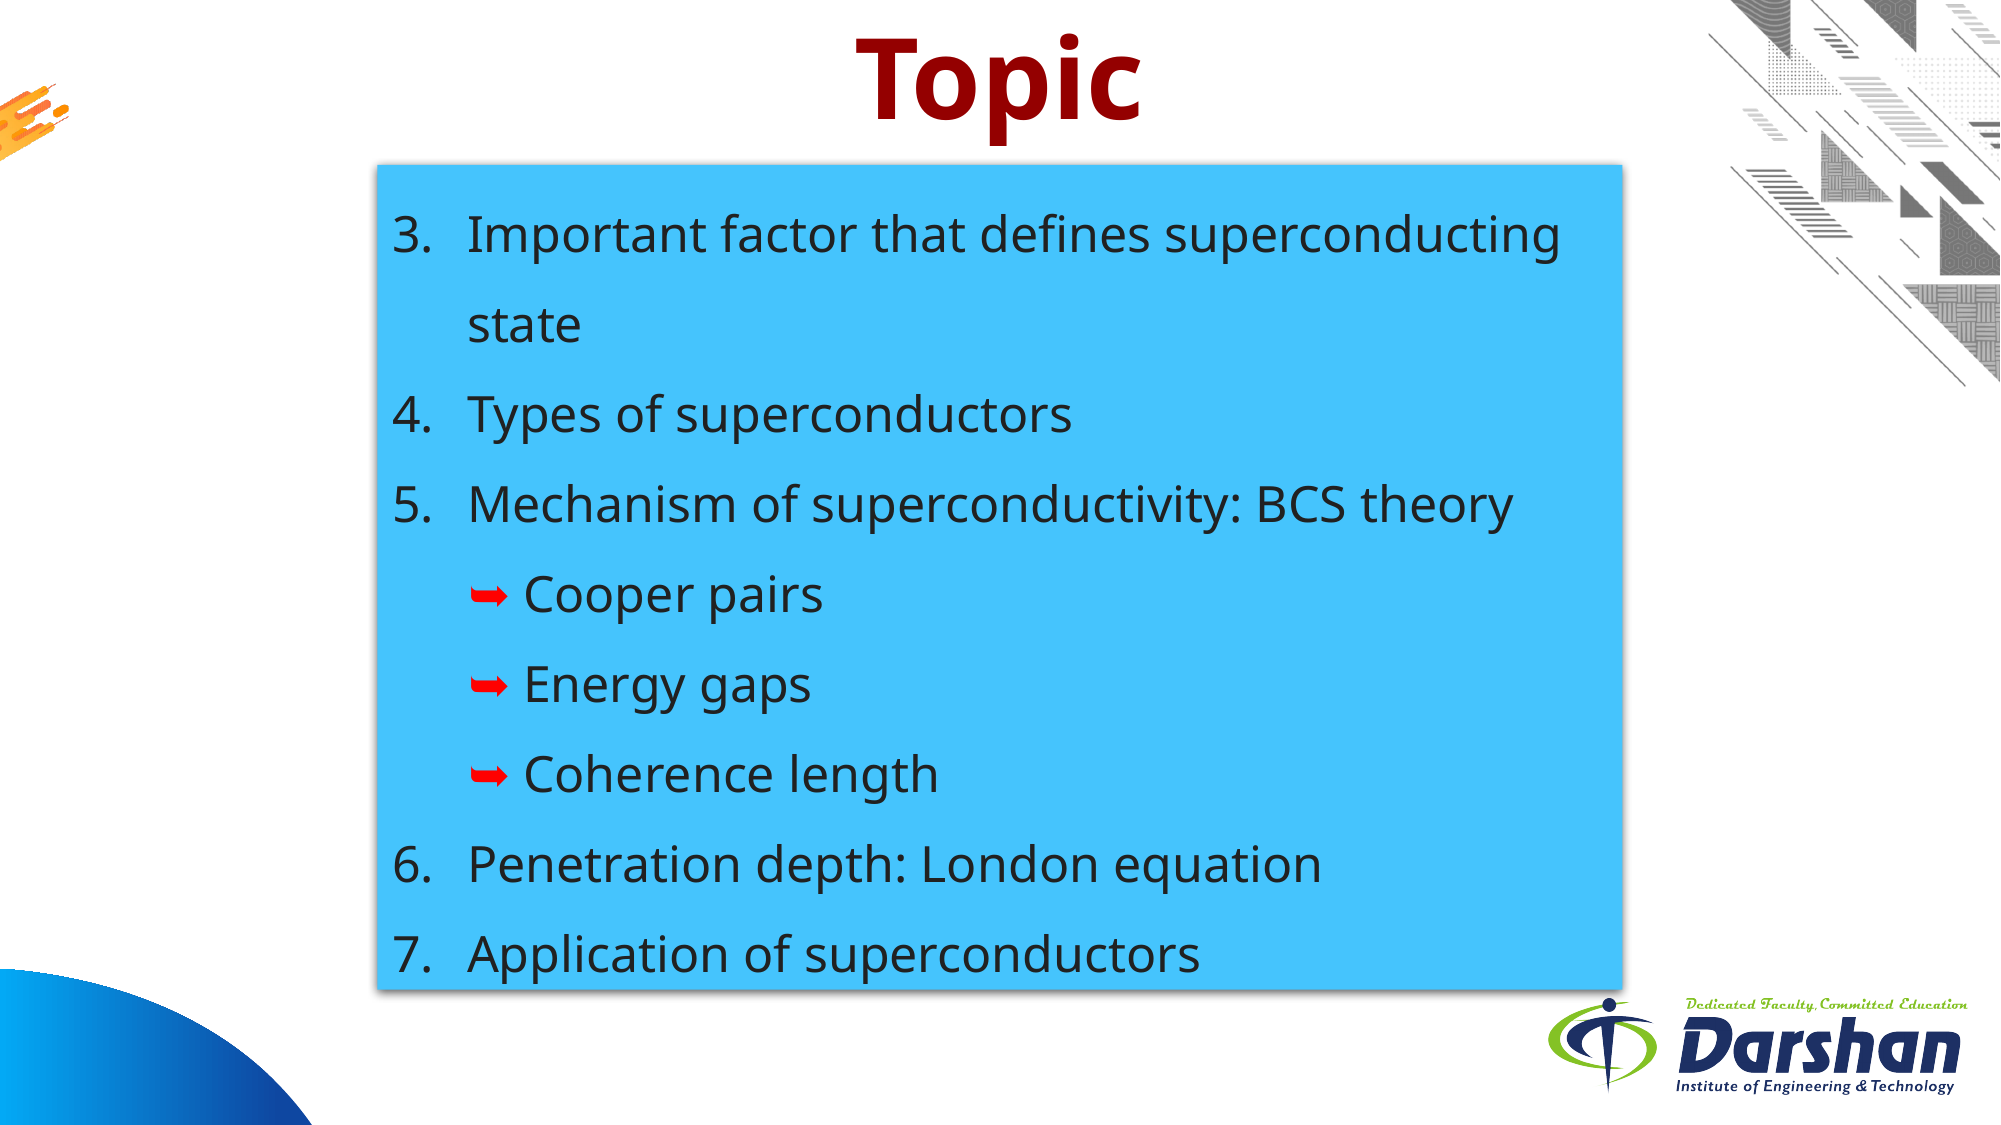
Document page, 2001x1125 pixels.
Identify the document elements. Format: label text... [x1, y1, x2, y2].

text_box Topic [840, 0, 1160, 150]
text_box Important factor that defines superconducting state Types of superconductors Mechanism of superconductivity: BCS theory ➥ Cooper pairs ➥ Energy gaps ➥ Coherence length Penetration depth: London equation Application of superconductors [377, 164, 1623, 990]
picture [1548, 998, 1968, 1095]
picture [0, 65, 90, 193]
